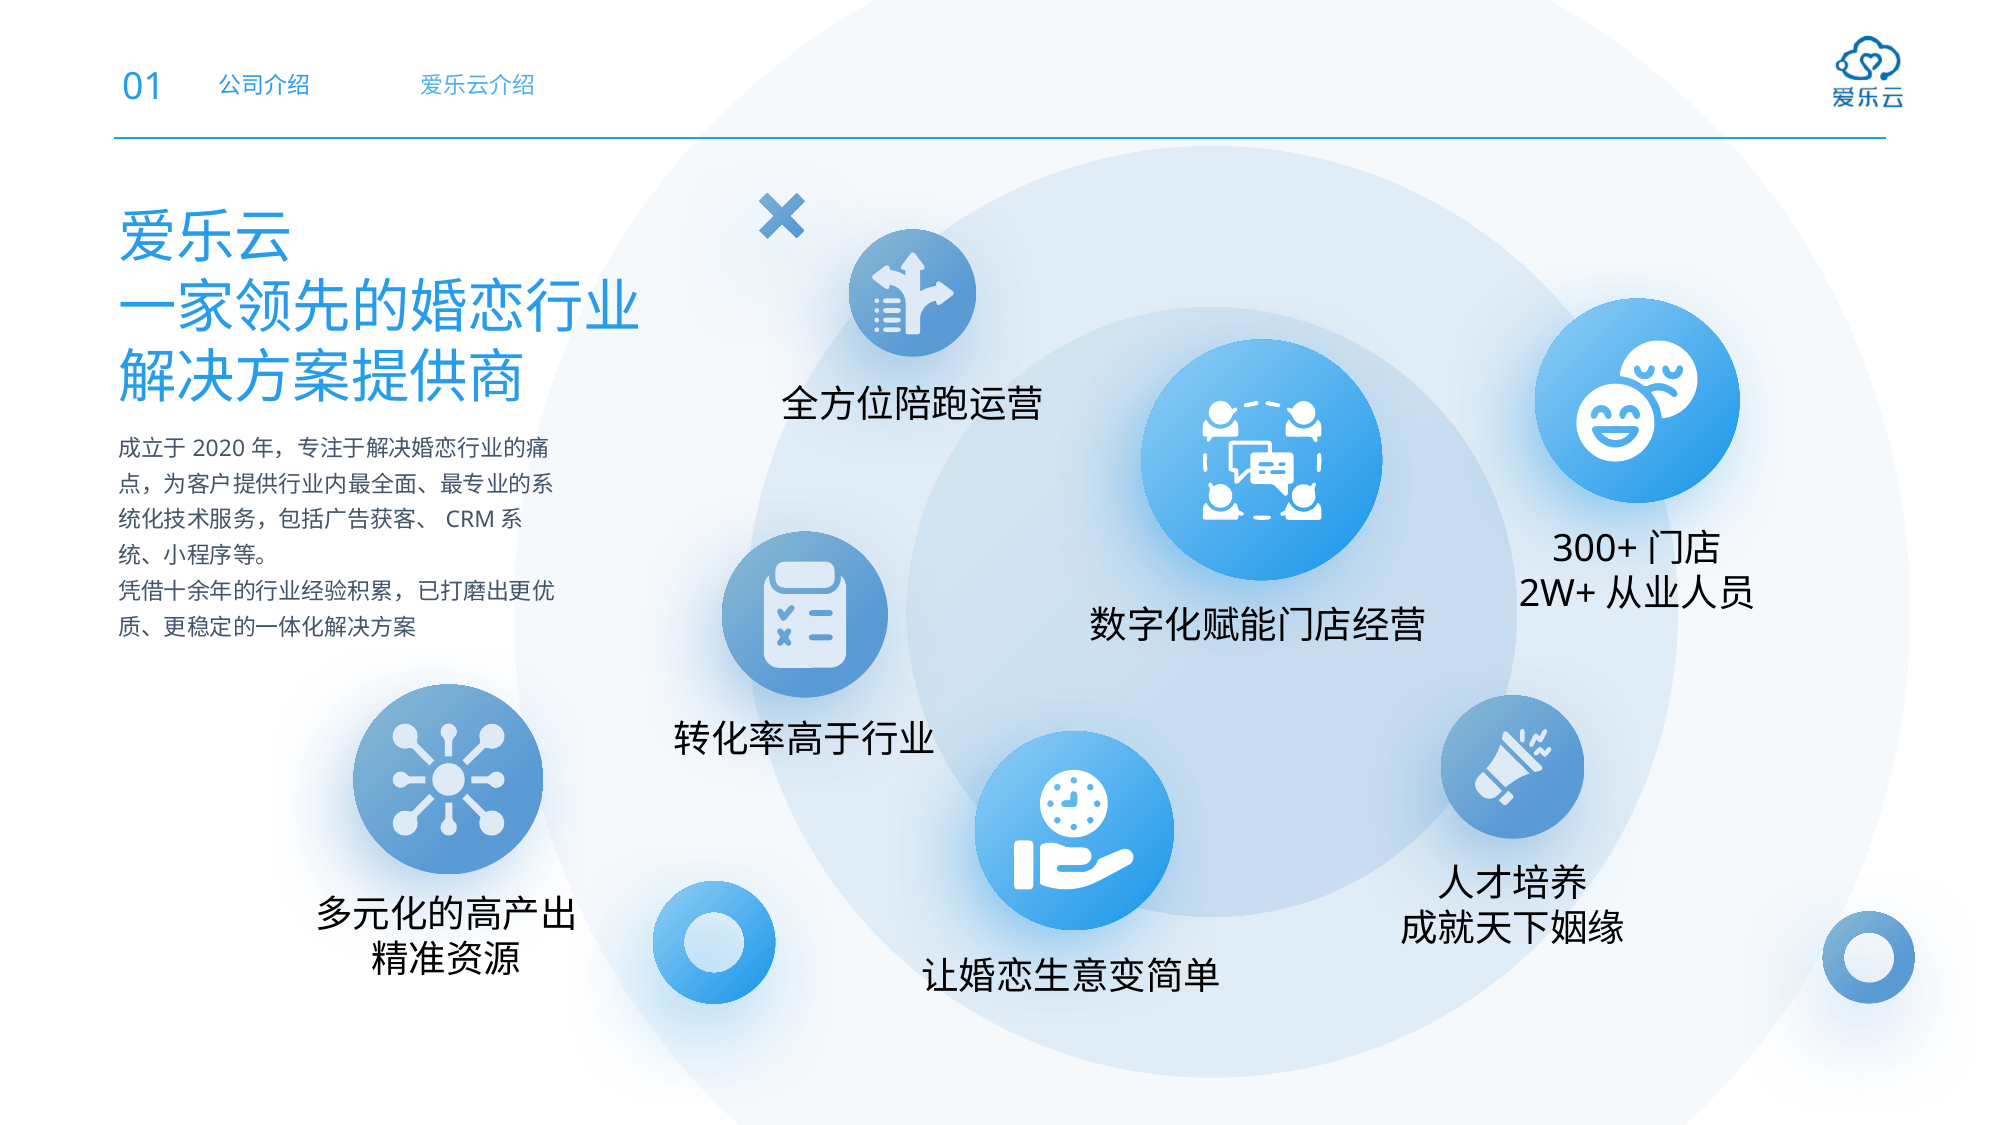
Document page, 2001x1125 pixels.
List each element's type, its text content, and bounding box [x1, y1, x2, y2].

text_box 成立于2020年，专注于解决婚恋行业的痛点，为客户提供行业内最全面、最专业的系统化技术服务，包括广告获客、CRM系统、小程序等。 凭借十余年的行业经验积累，已打磨出更优质、更稳定的一体化解决方案 [103, 418, 513, 647]
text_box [590, 531, 1020, 768]
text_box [513, 0, 1911, 1125]
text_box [849, 731, 1293, 1005]
text_box 01 [107, 54, 212, 115]
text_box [200, 684, 692, 989]
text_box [1327, 695, 1699, 958]
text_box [727, 229, 1099, 433]
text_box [1451, 298, 1823, 622]
text_box 公司介绍 [212, 63, 405, 106]
picture [1804, 15, 1932, 116]
text_box [1911, 936, 1917, 979]
text_box 爱乐云 一家领先的婚恋行业 解决方案提供商 [103, 191, 513, 417]
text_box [1039, 339, 1478, 654]
text_box 爱乐云介绍 [405, 63, 513, 106]
